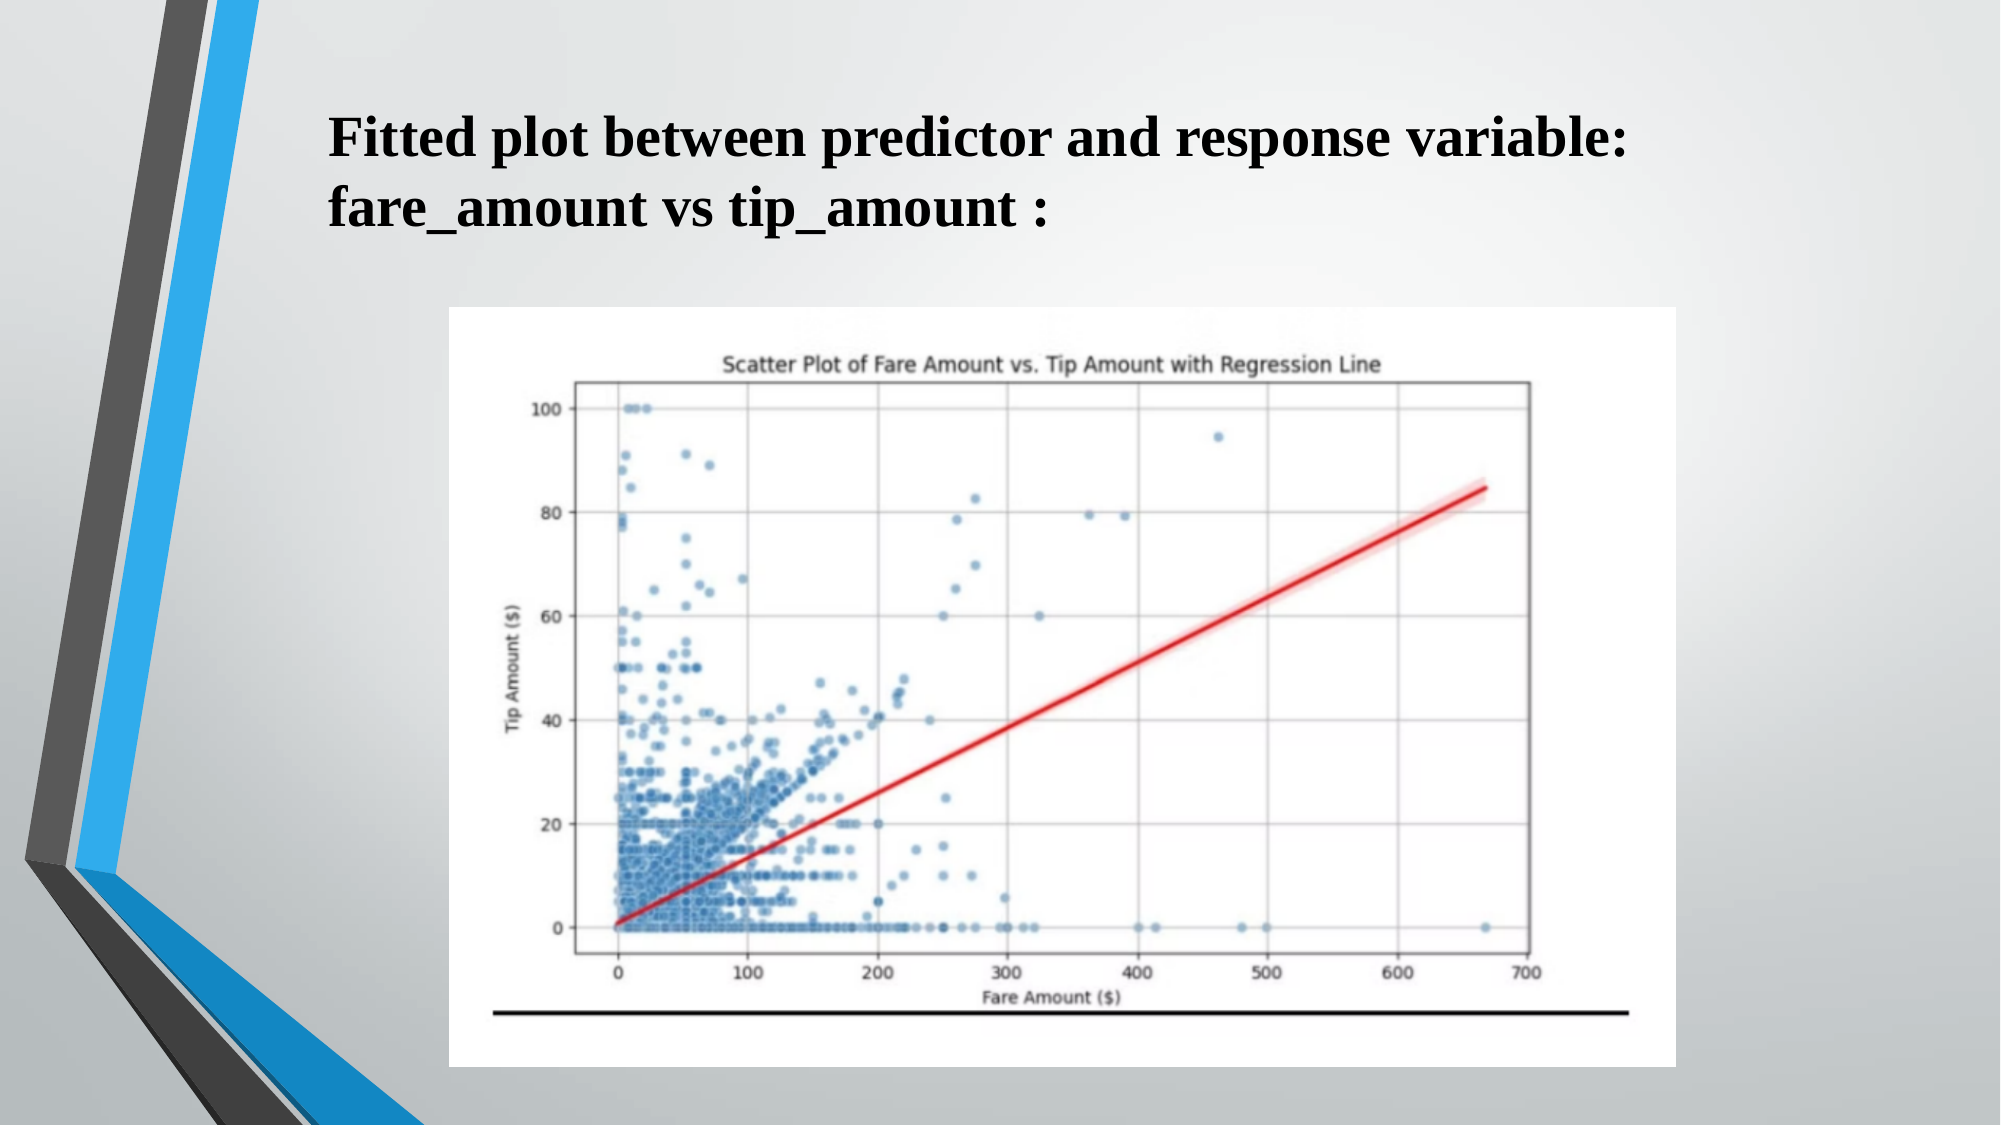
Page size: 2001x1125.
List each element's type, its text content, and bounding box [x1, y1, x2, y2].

picture [449, 306, 1676, 1068]
text_box Fitted plot between predictor and response variable: fare_amount vs tip_amount : [313, 91, 1970, 297]
